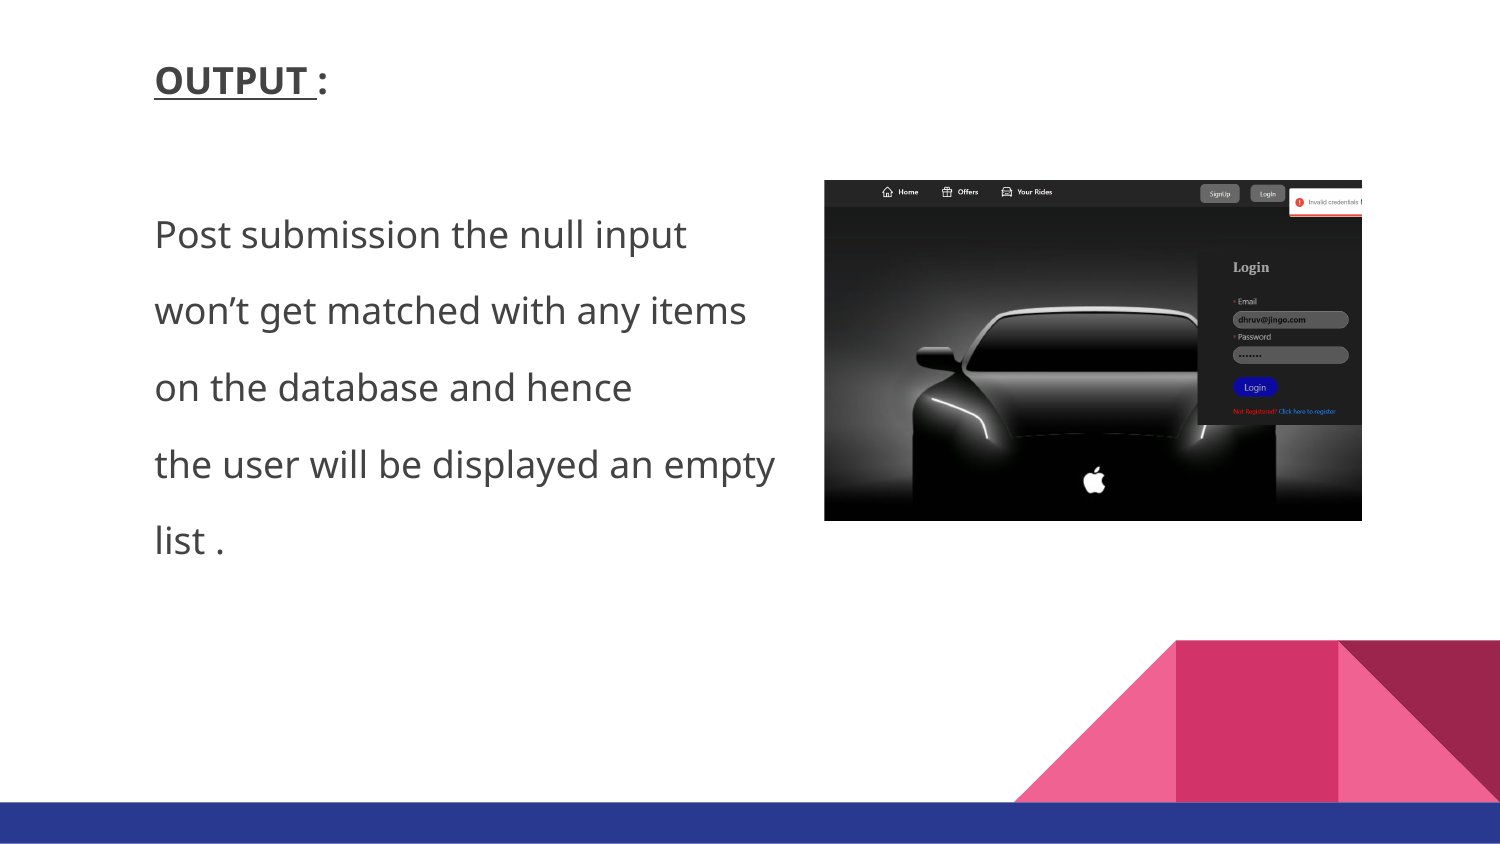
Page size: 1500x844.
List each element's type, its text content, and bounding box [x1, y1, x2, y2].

picture [823, 179, 1362, 521]
list OUTPUT : Post submission the null input won’t get matched with any items on the database and hence the user will be displayed an empty list . [64, 35, 1462, 756]
